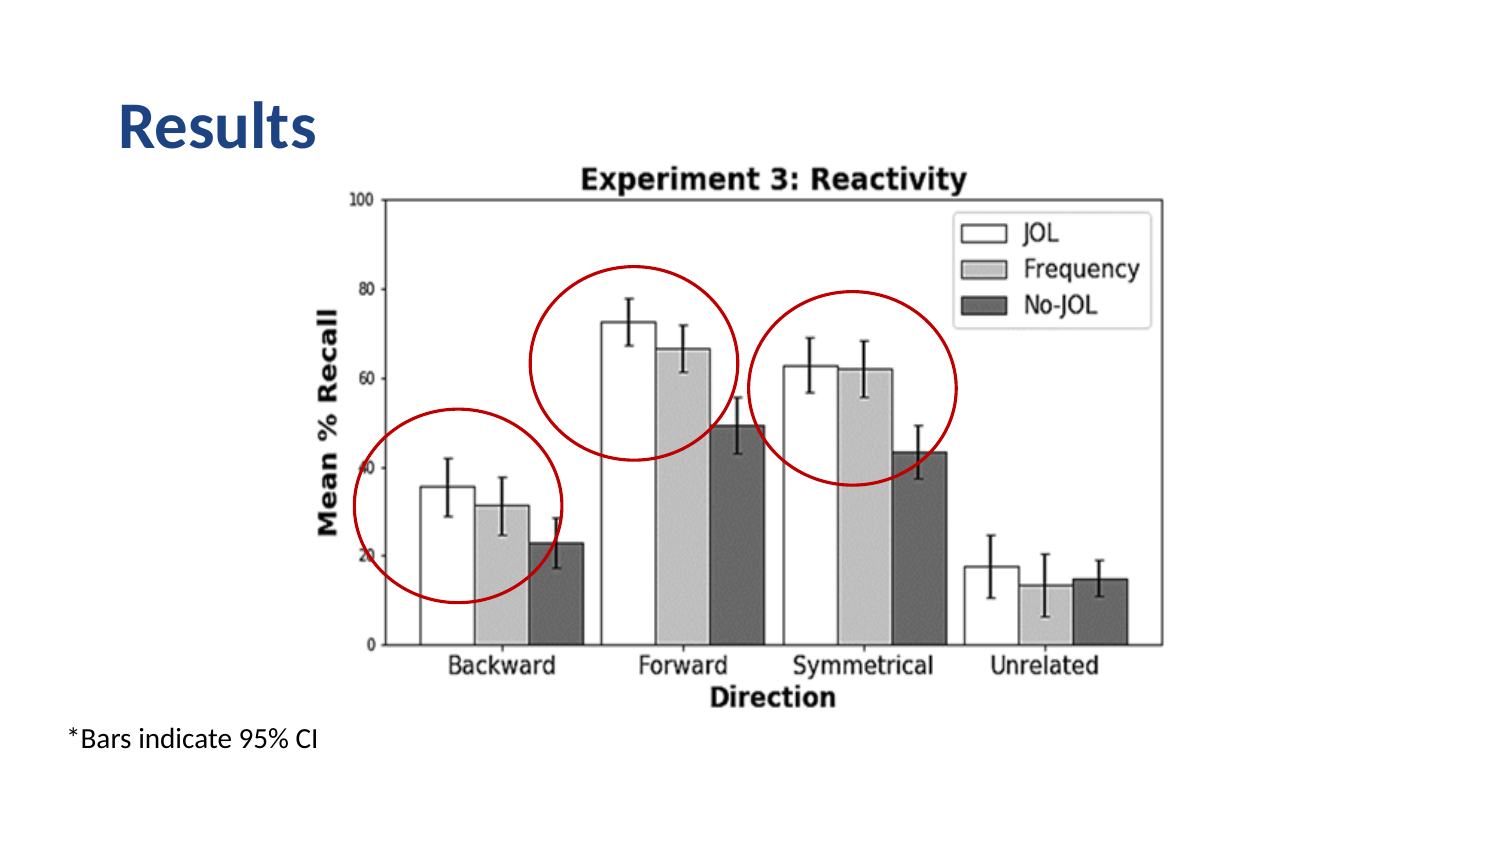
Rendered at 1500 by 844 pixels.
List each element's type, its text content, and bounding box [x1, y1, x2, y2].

title Results [103, 44, 1397, 208]
text_box *Bars indicate 95% CI [51, 712, 557, 762]
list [260, 150, 1262, 713]
